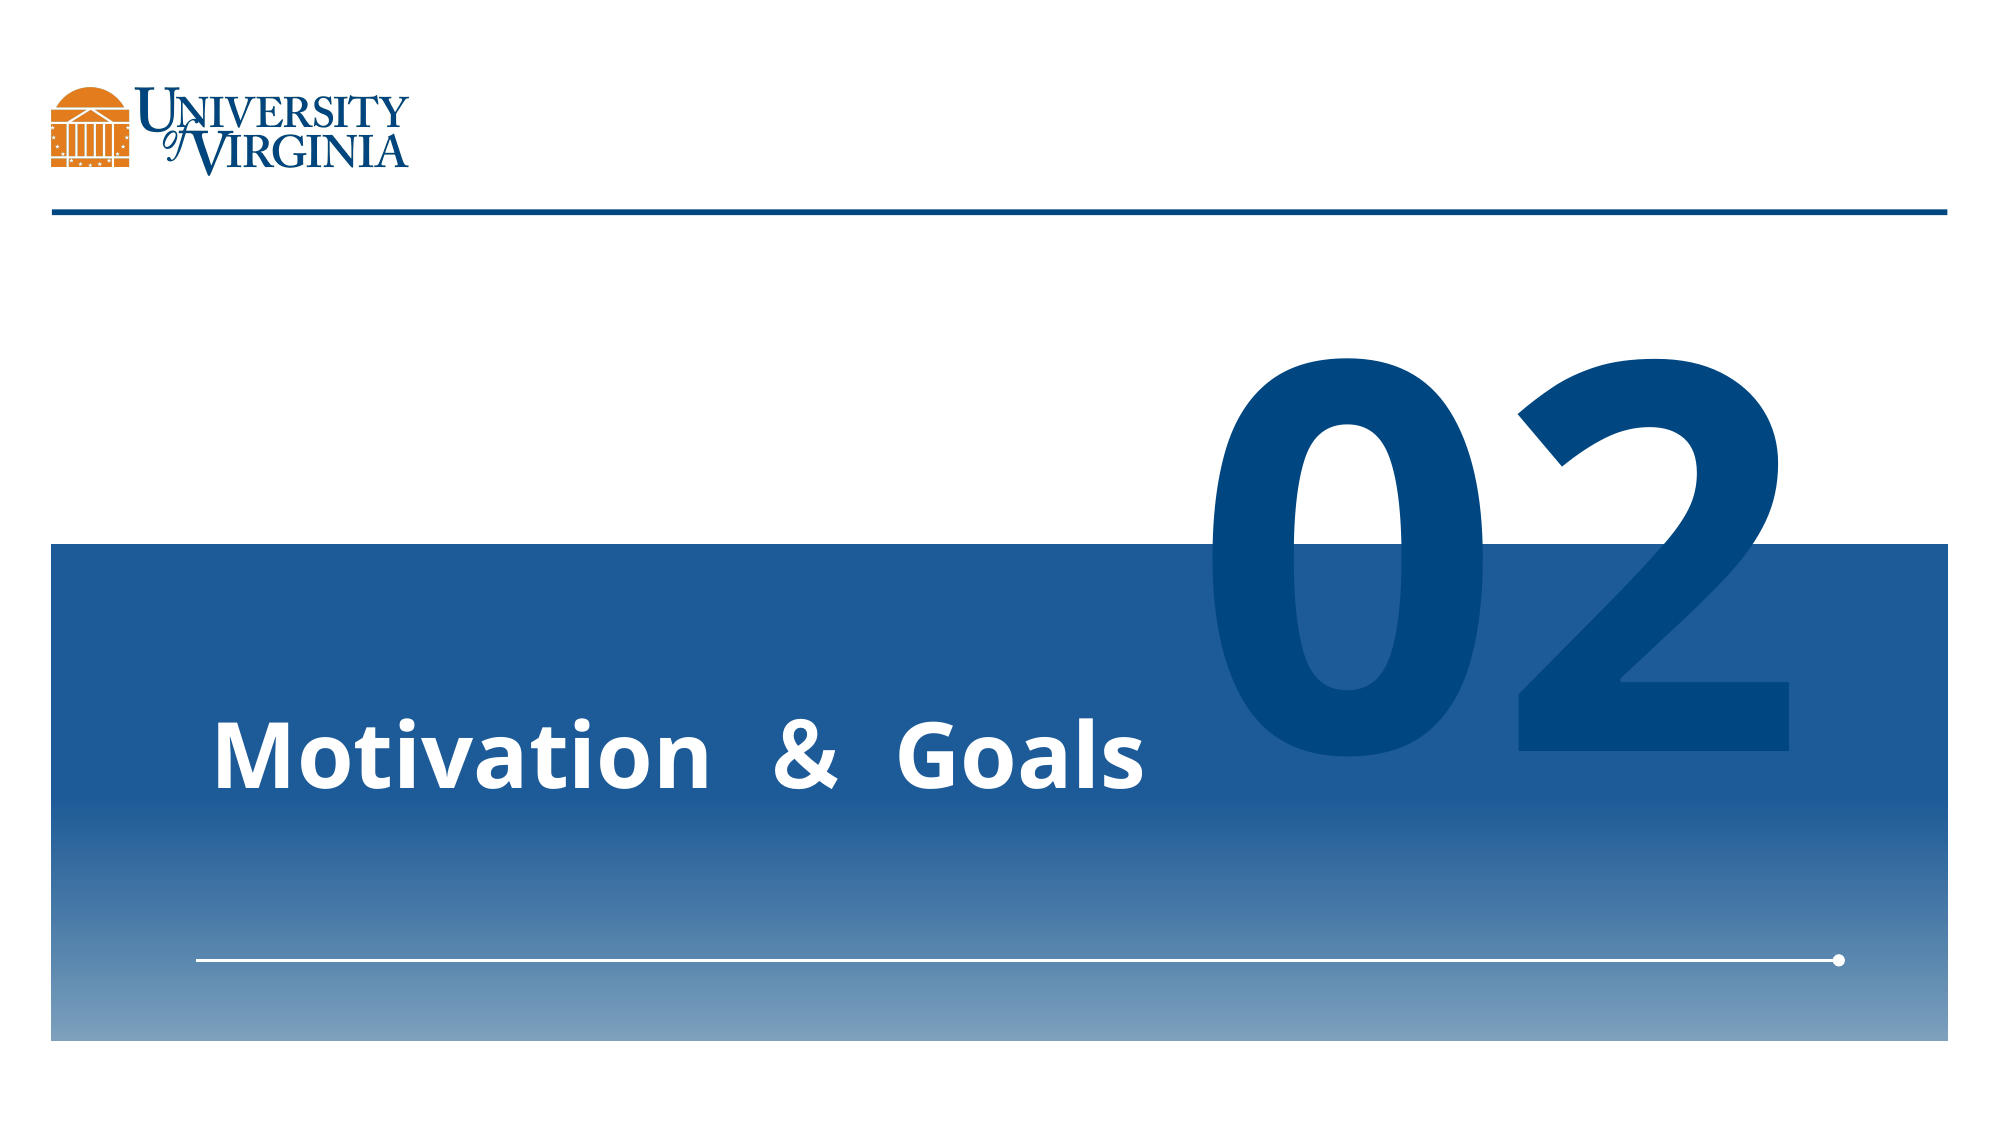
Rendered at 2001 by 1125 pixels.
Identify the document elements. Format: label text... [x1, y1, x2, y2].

text_box [50, 208, 1949, 217]
text_box [50, 543, 1949, 1042]
text_box 02 [1178, 202, 2000, 868]
picture [51, 86, 409, 176]
text_box Motivation ＆ Goals [149, 689, 1178, 814]
